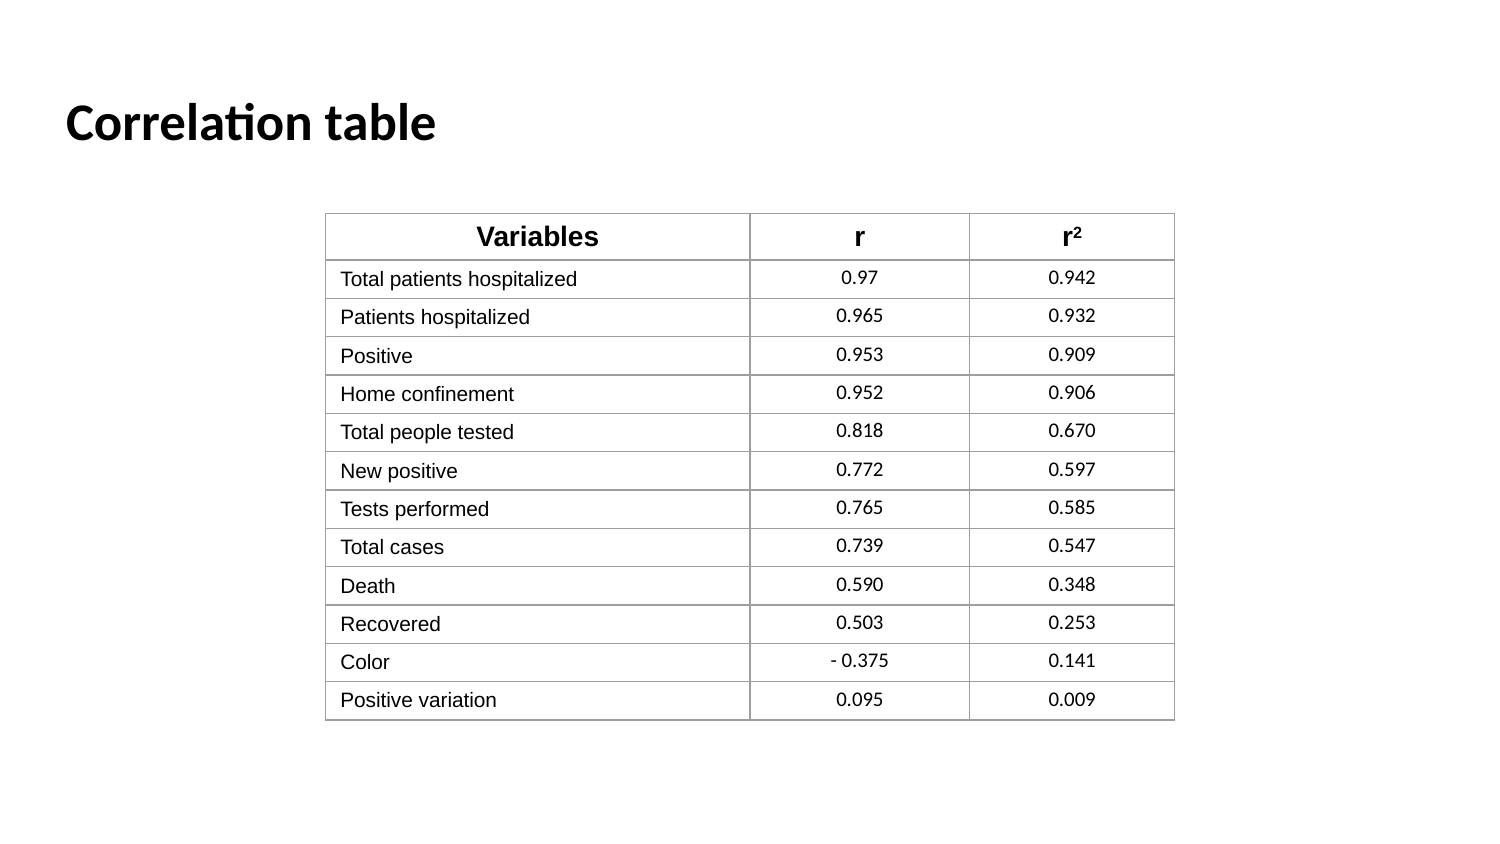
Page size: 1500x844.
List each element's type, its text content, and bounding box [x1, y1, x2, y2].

table_cell 0.670 [970, 414, 1174, 451]
table_cell Tests performed [326, 491, 749, 528]
table_cell Home confinement [326, 376, 749, 413]
table_header r [751, 214, 969, 259]
table_cell 0.585 [970, 491, 1174, 528]
table_cell 0.095 [751, 682, 969, 719]
table_cell Color [326, 644, 749, 681]
table_cell Positive variation [326, 682, 749, 719]
table_cell Total patients hospitalized [326, 261, 749, 298]
table_cell Positive [326, 337, 749, 374]
title Correlation table [51, 72, 1449, 167]
table_cell 0.348 [970, 567, 1174, 604]
table_cell 0.590 [751, 567, 969, 604]
table_cell 0.772 [751, 452, 969, 489]
table_cell 0.253 [970, 606, 1174, 643]
table_cell 0.965 [751, 299, 969, 336]
table_cell 0.818 [751, 414, 969, 451]
table_cell 0.009 [970, 682, 1174, 719]
table_cell Total cases [326, 529, 749, 566]
table_cell 0.932 [970, 299, 1174, 336]
table_cell 0.547 [970, 529, 1174, 566]
table_cell 0.97 [751, 261, 969, 298]
table_cell 0.765 [751, 491, 969, 528]
table_cell New positive [326, 452, 749, 489]
table_cell 0.942 [970, 261, 1174, 298]
table_cell Death [326, 567, 749, 604]
table_cell 0.906 [970, 376, 1174, 413]
table_cell Recovered [326, 606, 749, 643]
table_cell 0.503 [751, 606, 969, 643]
table_cell Patients hospitalized [326, 299, 749, 336]
table_cell 0.952 [751, 376, 969, 413]
table_header r2 [970, 214, 1174, 259]
table_cell 0.909 [970, 337, 1174, 374]
table_cell 0.597 [970, 452, 1174, 489]
table_cell 0.141 [970, 644, 1174, 681]
table_cell Total people tested [326, 414, 749, 451]
table_cell 0.739 [751, 529, 969, 566]
table_header Variables [326, 214, 749, 259]
table_cell - 0.375 [751, 644, 969, 681]
table_cell 0.953 [751, 337, 969, 374]
